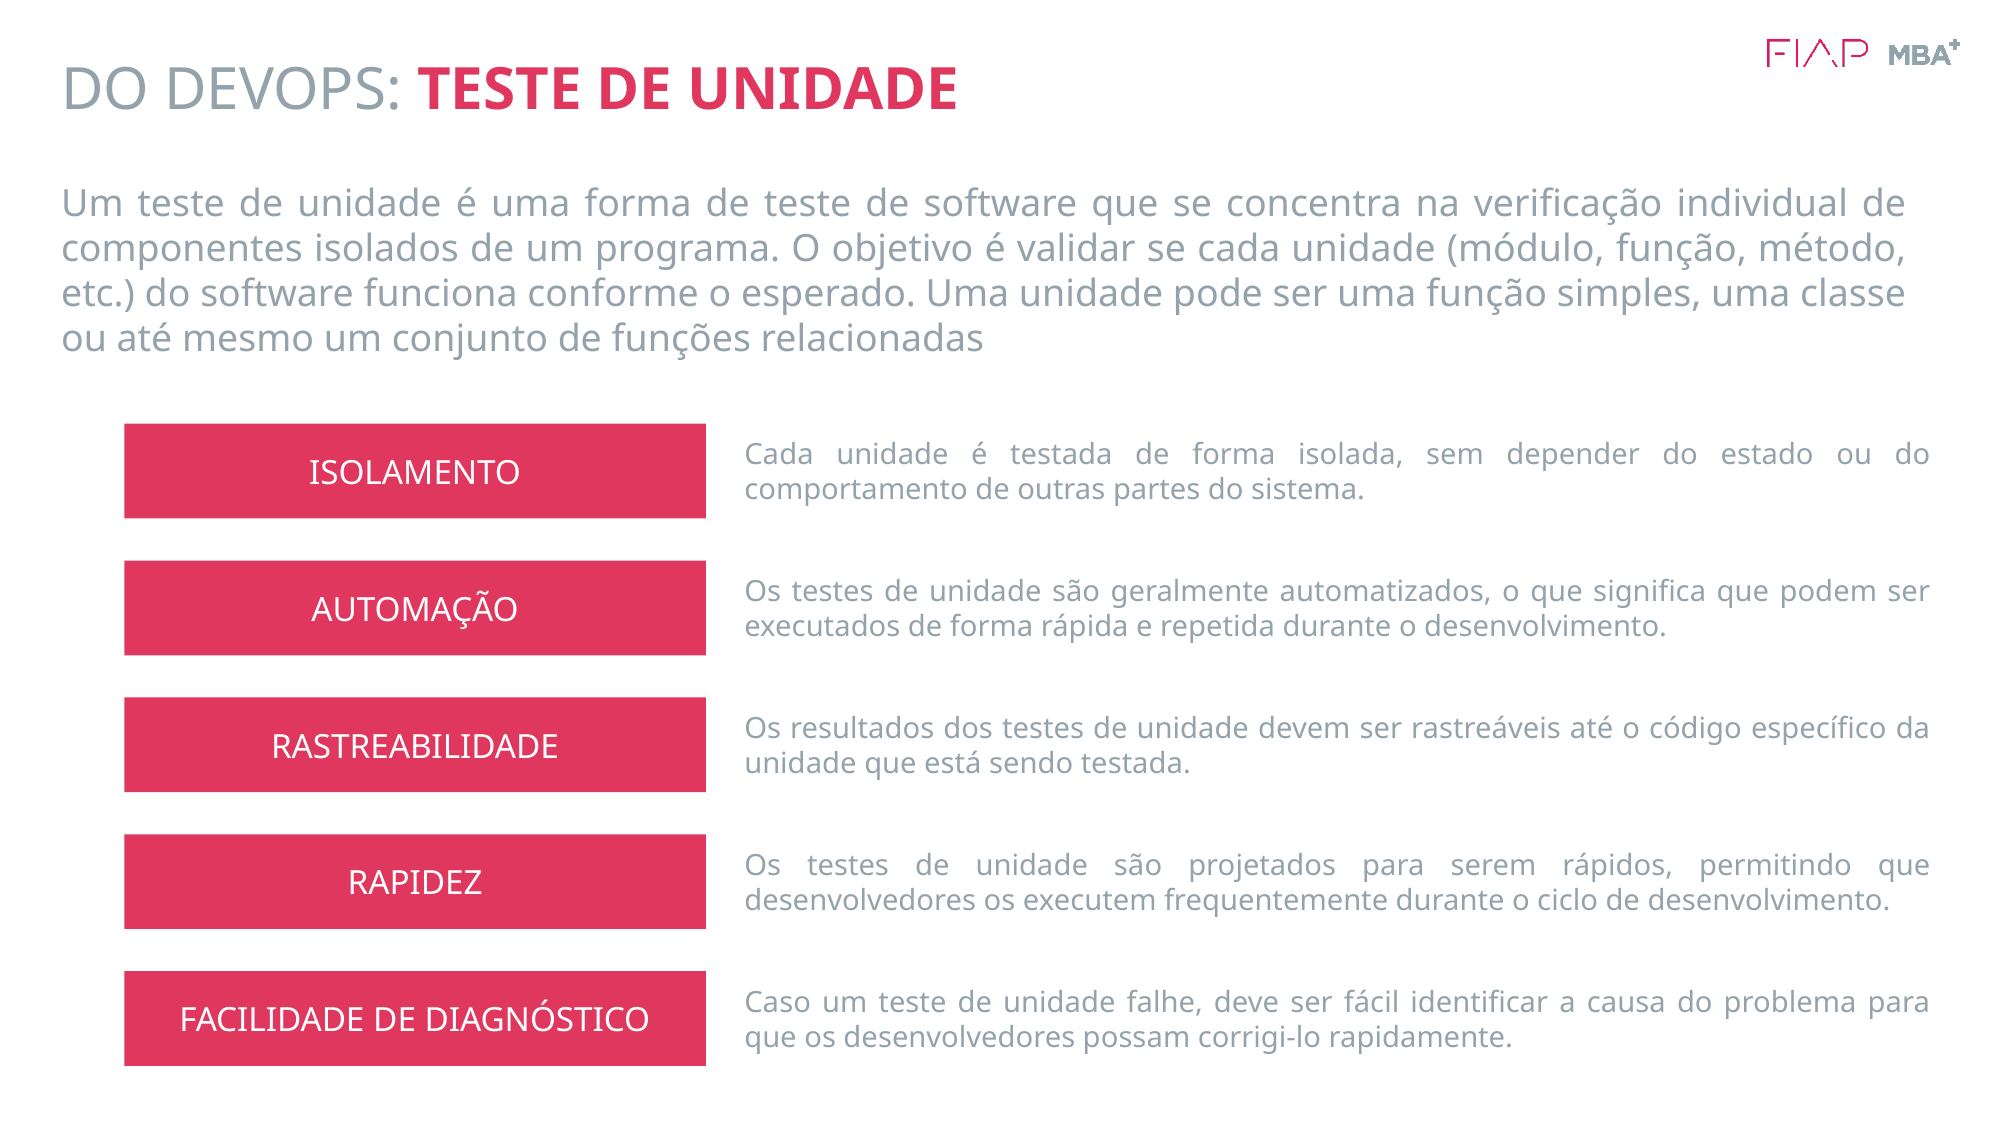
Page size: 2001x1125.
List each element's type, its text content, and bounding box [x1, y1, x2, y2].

text_box Os resultados dos testes de unidade devem ser rastreáveis até o código específico da unidade que está sendo testada. [729, 701, 1947, 787]
text_box AUTOMAÇÃO [122, 558, 708, 657]
text_box Um teste de unidade é uma forma de teste de software que se concentra na verificação individual de componentes isolados de um programa. O objetivo é validar se cada unidade (módulo, função, método, etc.) do software funciona conforme o esperado. Uma unidade pode ser uma função simples, uma classe ou até mesmo um conjunto de funções relacionadas [45, 171, 1923, 367]
text_box RAPIDEZ [122, 832, 708, 931]
picture [1888, 36, 1961, 66]
picture [1767, 39, 1868, 67]
text_box Os testes de unidade são geralmente automatizados, o que significa que podem ser executados de forma rápida e repetida durante o desenvolvimento. [729, 565, 1947, 651]
text_box ISOLAMENTO [122, 422, 708, 521]
text_box Os testes de unidade são projetados para serem rápidos, permitindo que desenvolvedores os executem frequentemente durante o ciclo de desenvolvimento. [729, 838, 1947, 924]
text_box RASTREABILIDADE [122, 695, 708, 794]
text_box Caso um teste de unidade falhe, deve ser fácil identificar a causa do problema para que os desenvolvedores possam corrigi-lo rapidamente. [729, 975, 1947, 1061]
text_box Cada unidade é testada de forma isolada, sem depender do estado ou do comportamento de outras partes do sistema. [729, 428, 1947, 514]
text_box FACILIDADE DE DIAGNÓSTICO [122, 969, 708, 1068]
title DO DEVOPS: TESTE DE UNIDADE [46, 43, 1771, 138]
